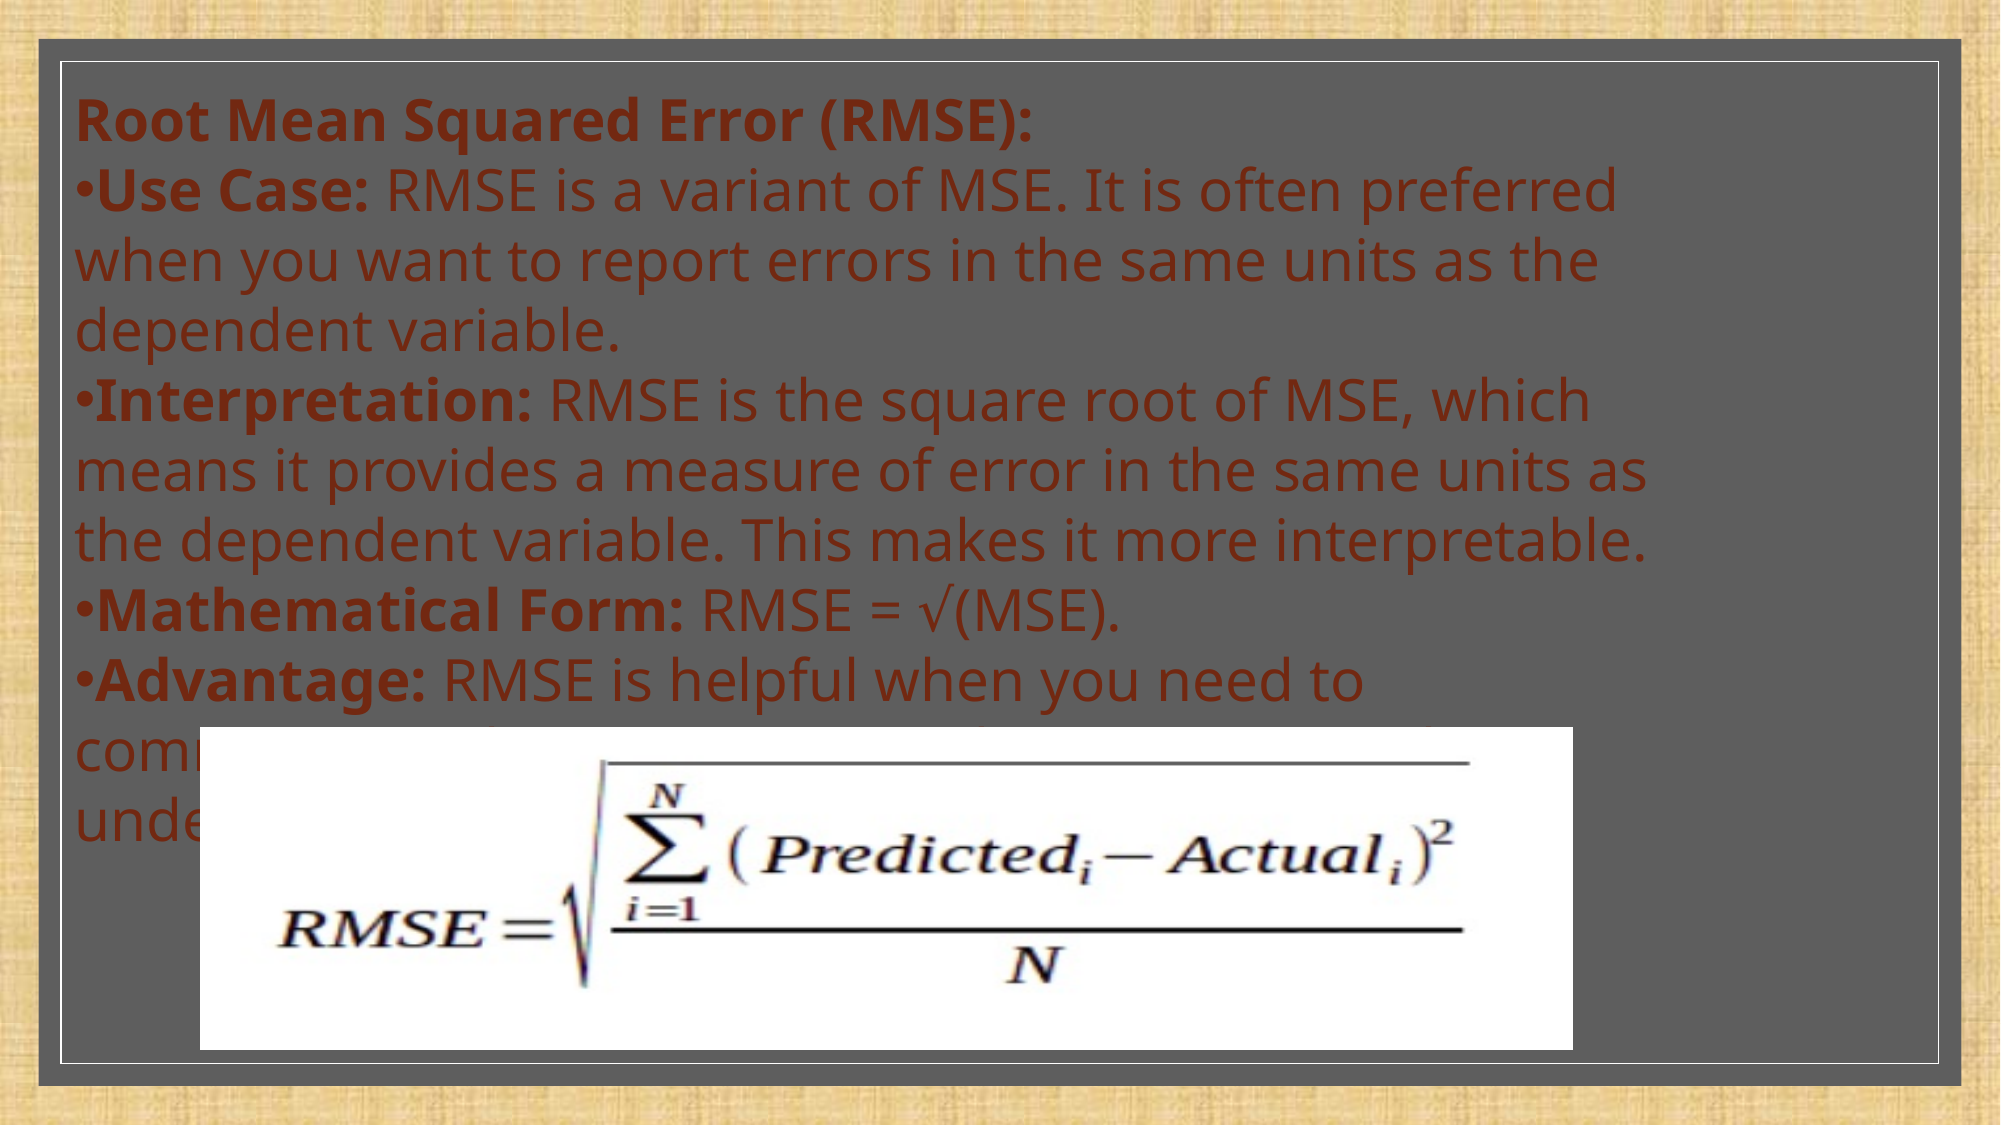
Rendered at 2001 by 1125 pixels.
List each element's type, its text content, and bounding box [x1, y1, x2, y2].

picture [0, 0, 2001, 1125]
text_box Root Mean Squared Error (RMSE): Use Case: RMSE is a variant of MSE. It is often preferred when you want to report errors in the same units as the dependent variable. Interpretation: RMSE is the square root of MSE, which means it provides a measure of error in the same units as the dependent variable. This makes it more interpretable. Mathematical Form: RMSE = √(MSE). Advantage: RMSE is helpful when you need to communicate the error magnitude in a more easily understandable way. [59, 75, 1761, 861]
